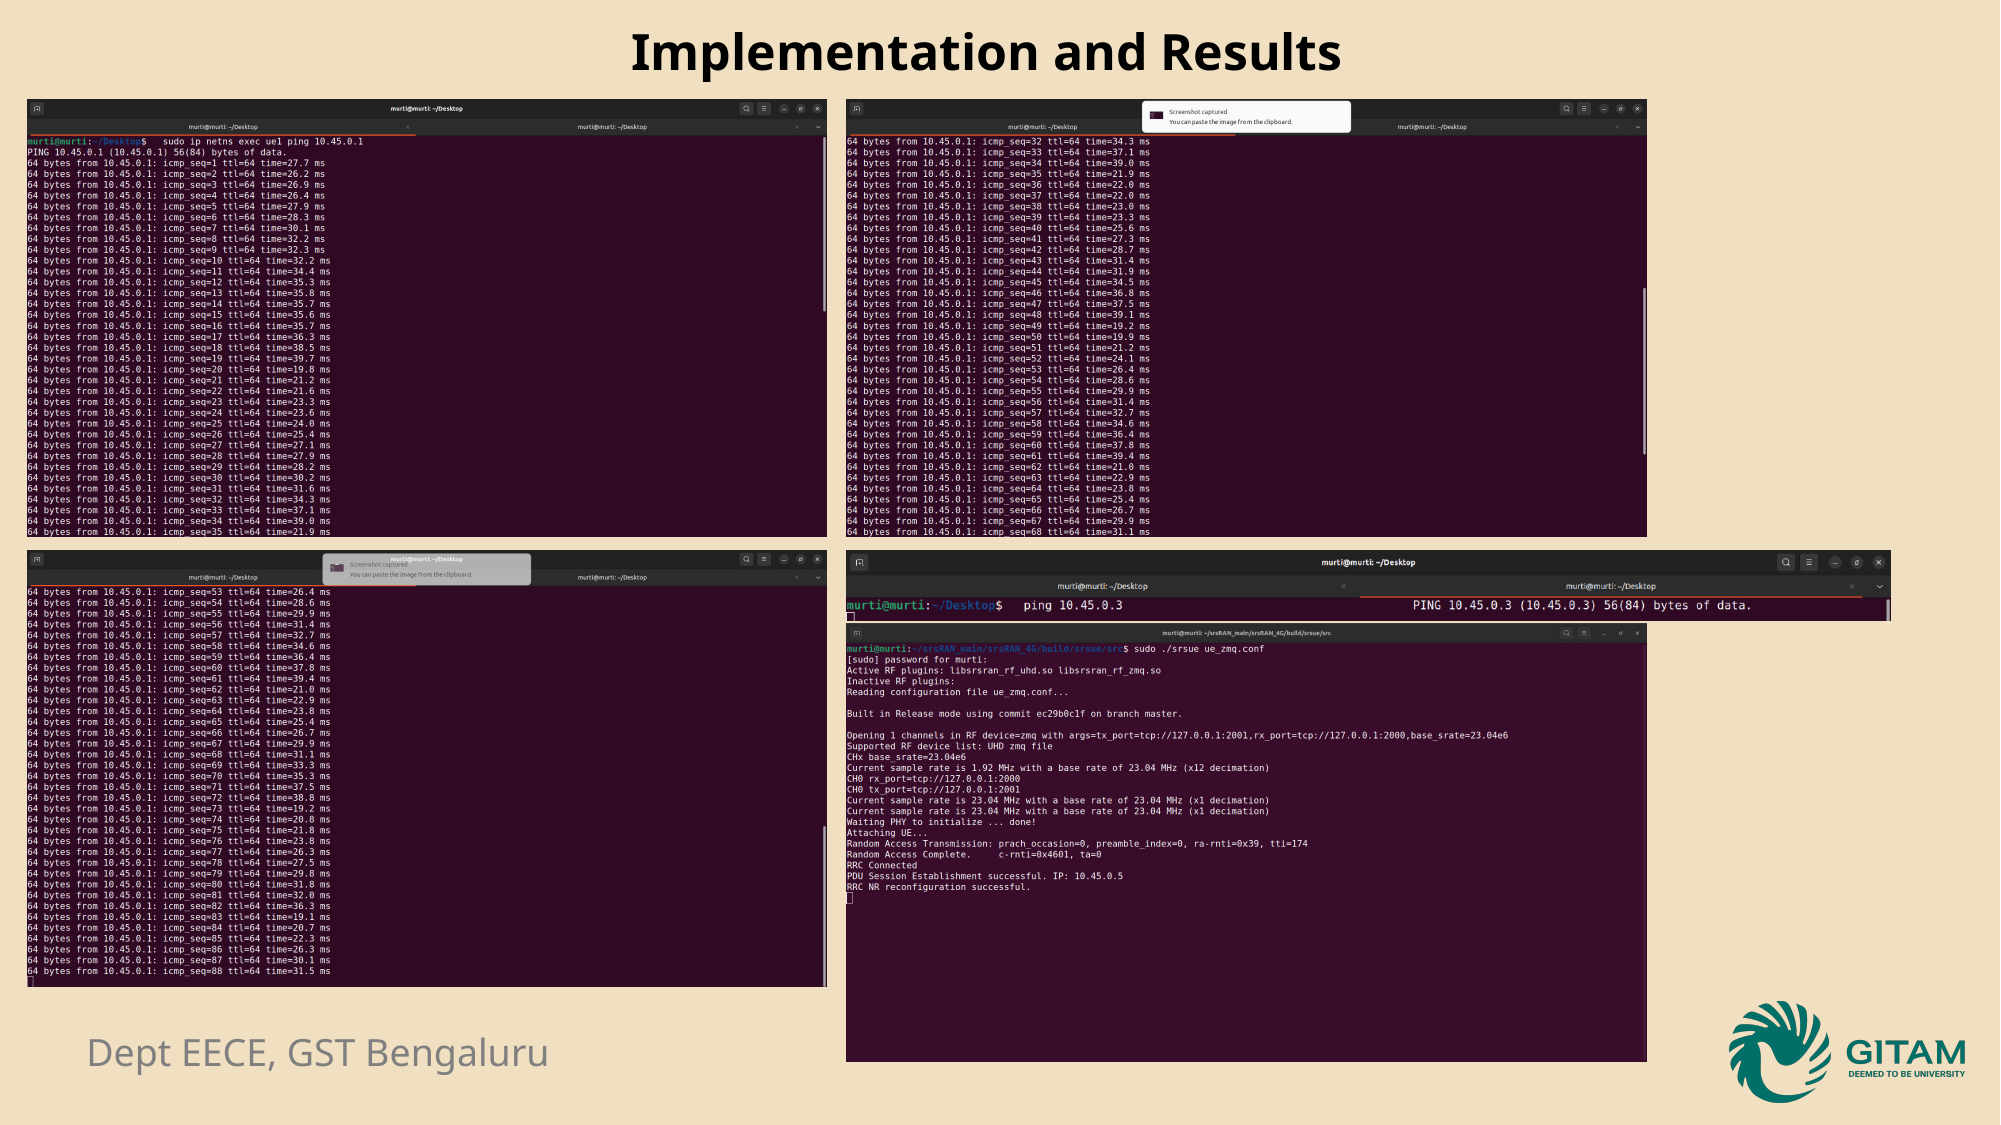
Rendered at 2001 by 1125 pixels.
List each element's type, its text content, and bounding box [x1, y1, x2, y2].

picture [27, 549, 827, 987]
picture [846, 549, 1891, 621]
text_box Implementation and Results [137, 12, 1863, 100]
picture [846, 99, 1647, 537]
picture [27, 99, 827, 537]
picture [1729, 1001, 1965, 1103]
picture [846, 623, 1647, 1062]
